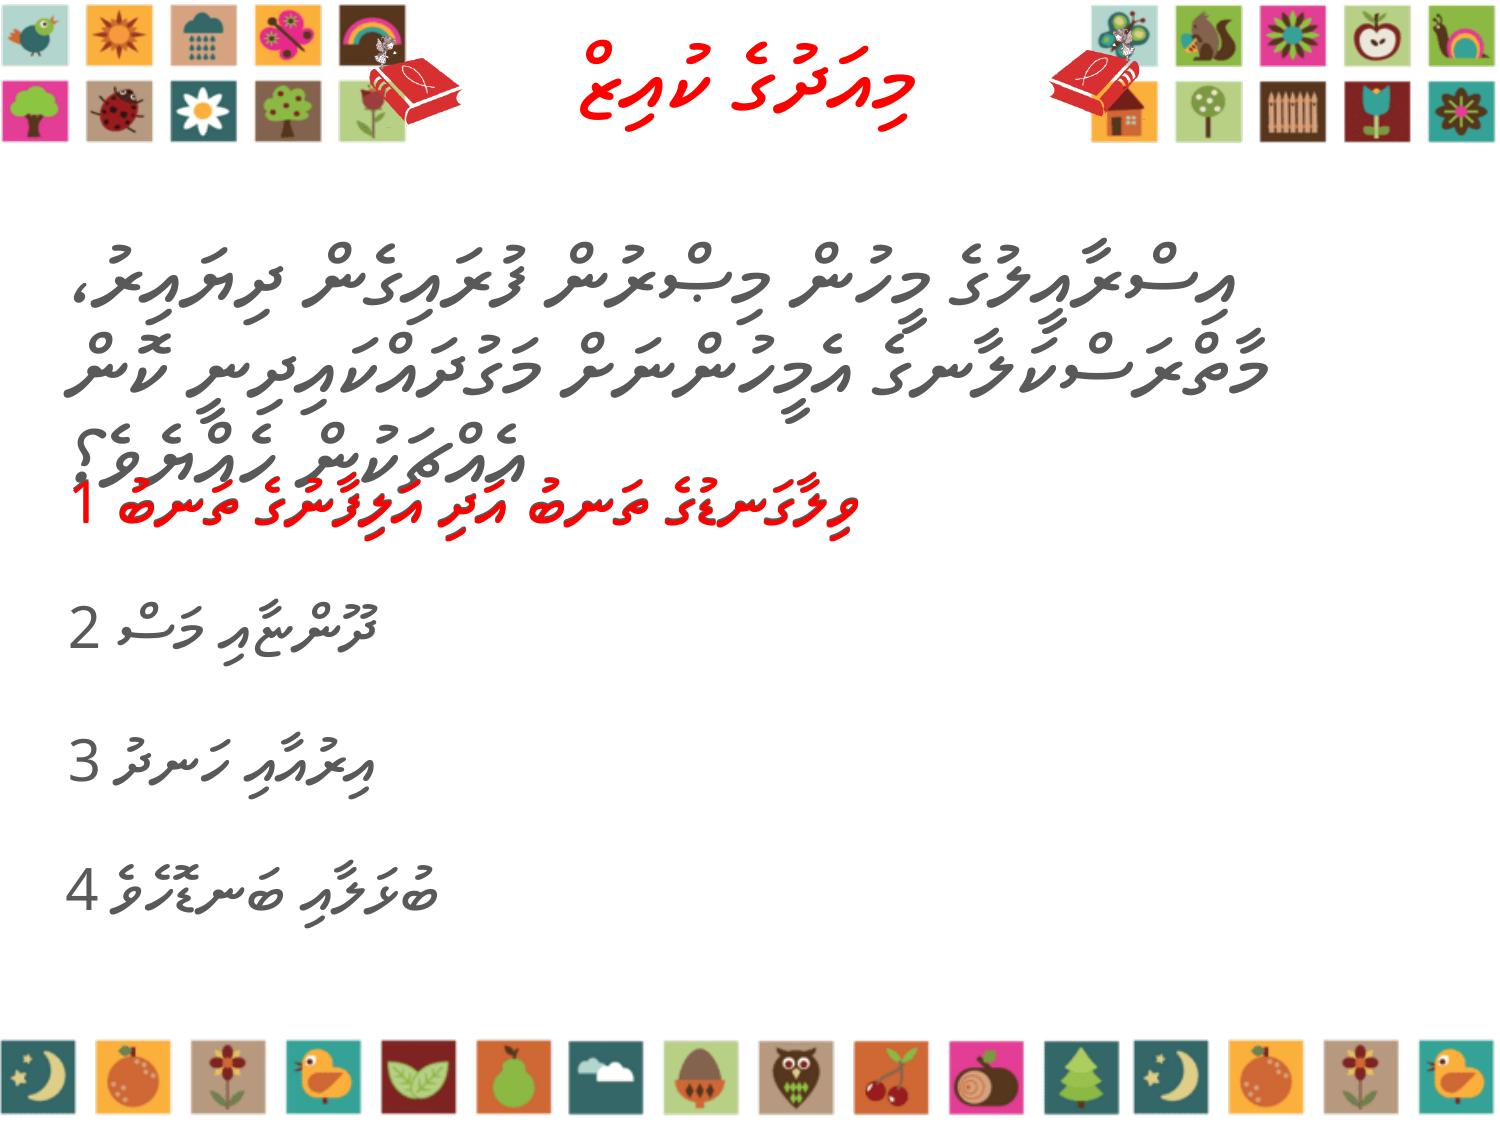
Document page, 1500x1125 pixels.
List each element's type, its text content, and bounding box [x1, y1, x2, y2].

text_box 4 ބުޅަލާއި ބަނޑޮހެވެ [50, 844, 1480, 930]
text_box މިއަދުގެ ކުއިޒް [425, 16, 1078, 131]
text_box 2 ދޫންޏާއި މަސް [53, 582, 1436, 668]
text_box 3 އިރުއާއި ހަނދު [53, 716, 1483, 801]
picture [1017, 3, 1500, 150]
picture [0, 3, 494, 150]
text_box އިސްރާއީލުގެ މީހުން މިޞްރުން ފުރައިގެން ދިޔައިރު، މާތްރަސްކަލާނގެ އެމީހުންނަށް މަގުދައްކައިދިނީ ކޮން އެއްޗަކުން ހެއްޔެވެ؟ [53, 219, 1436, 456]
text_box 1 ވިލާގަނޑުގެ ތަނބު އަދި އަލިފާނުގެ ތަނބު [53, 457, 1483, 543]
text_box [0, 1028, 1500, 1118]
